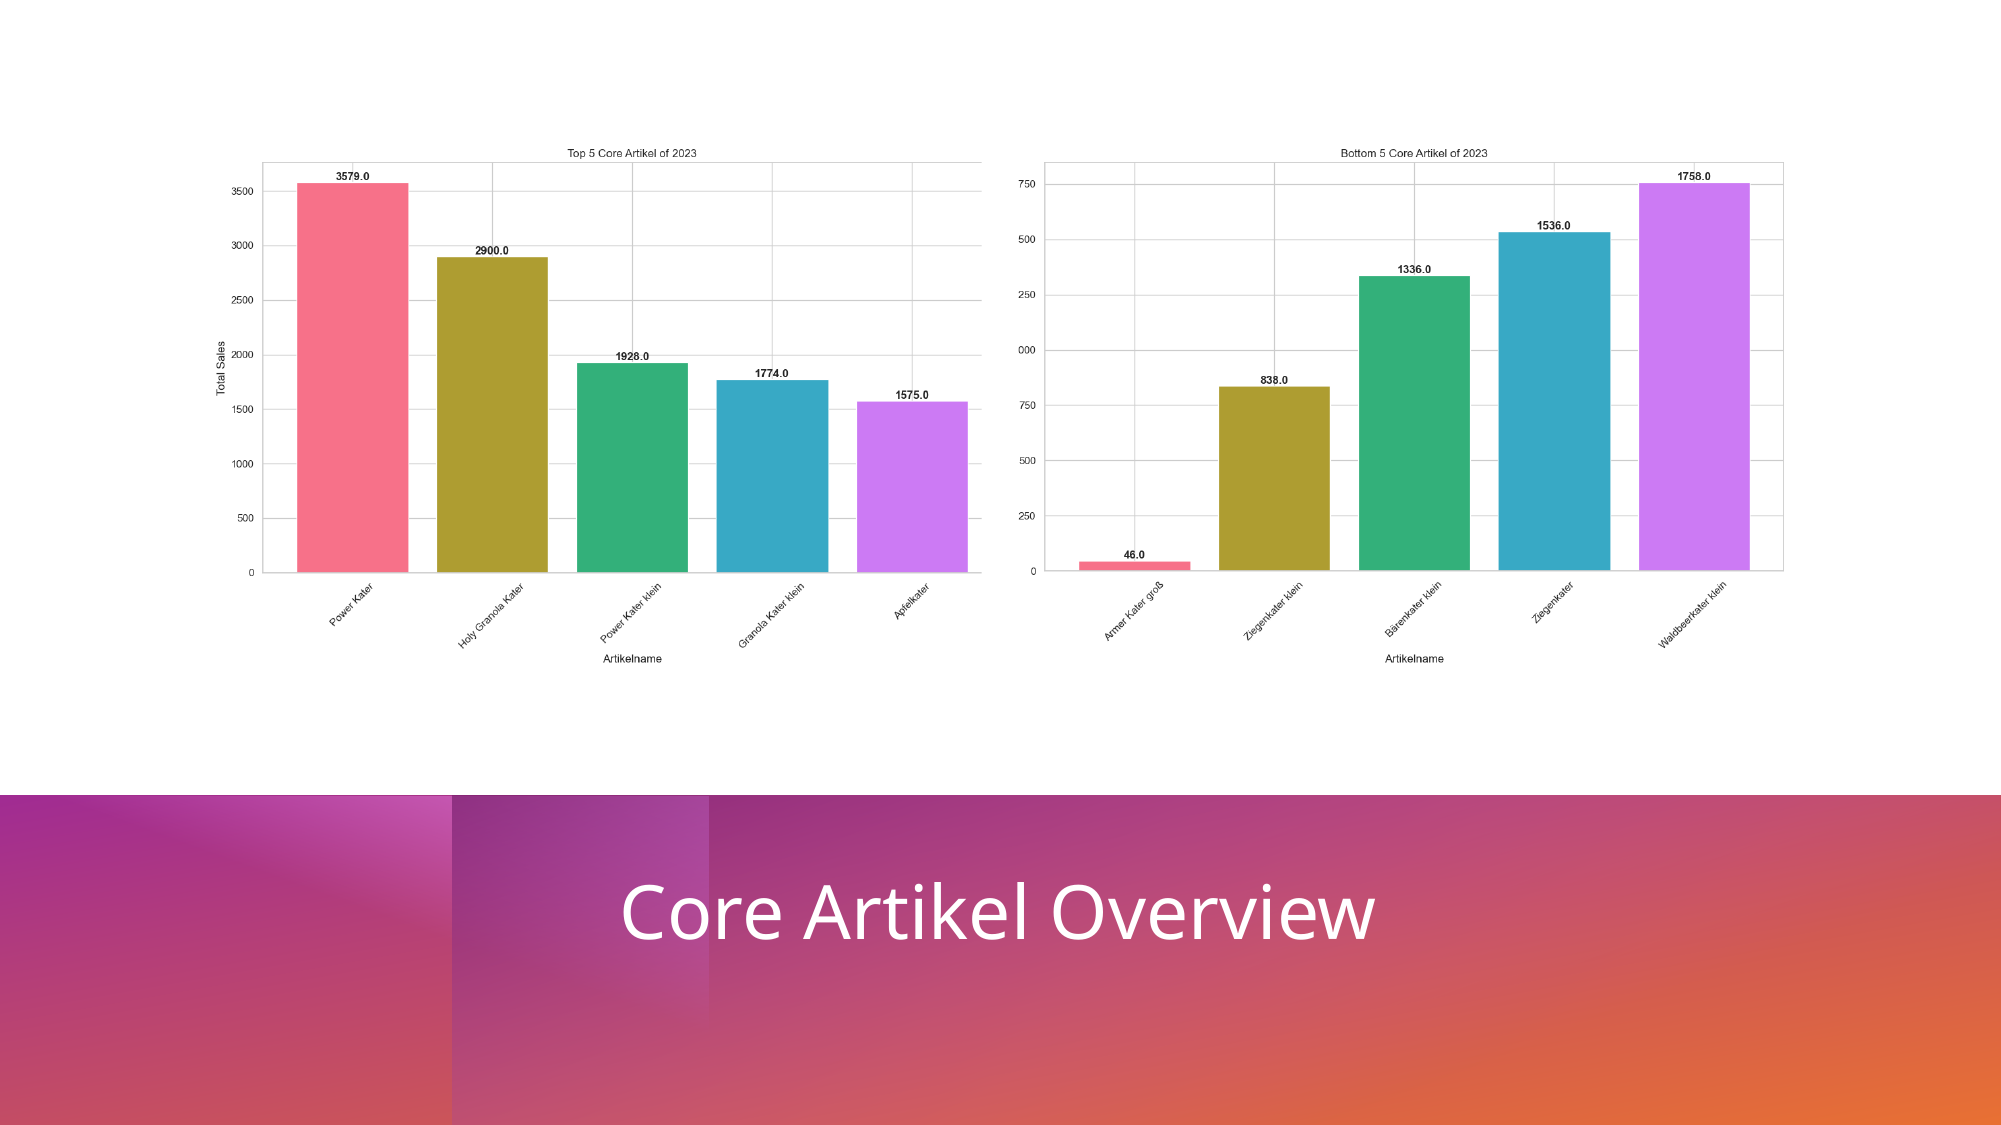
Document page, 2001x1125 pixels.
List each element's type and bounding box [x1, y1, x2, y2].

text_box [0, 795, 2000, 1125]
picture [1017, 142, 1790, 672]
list [210, 142, 983, 671]
